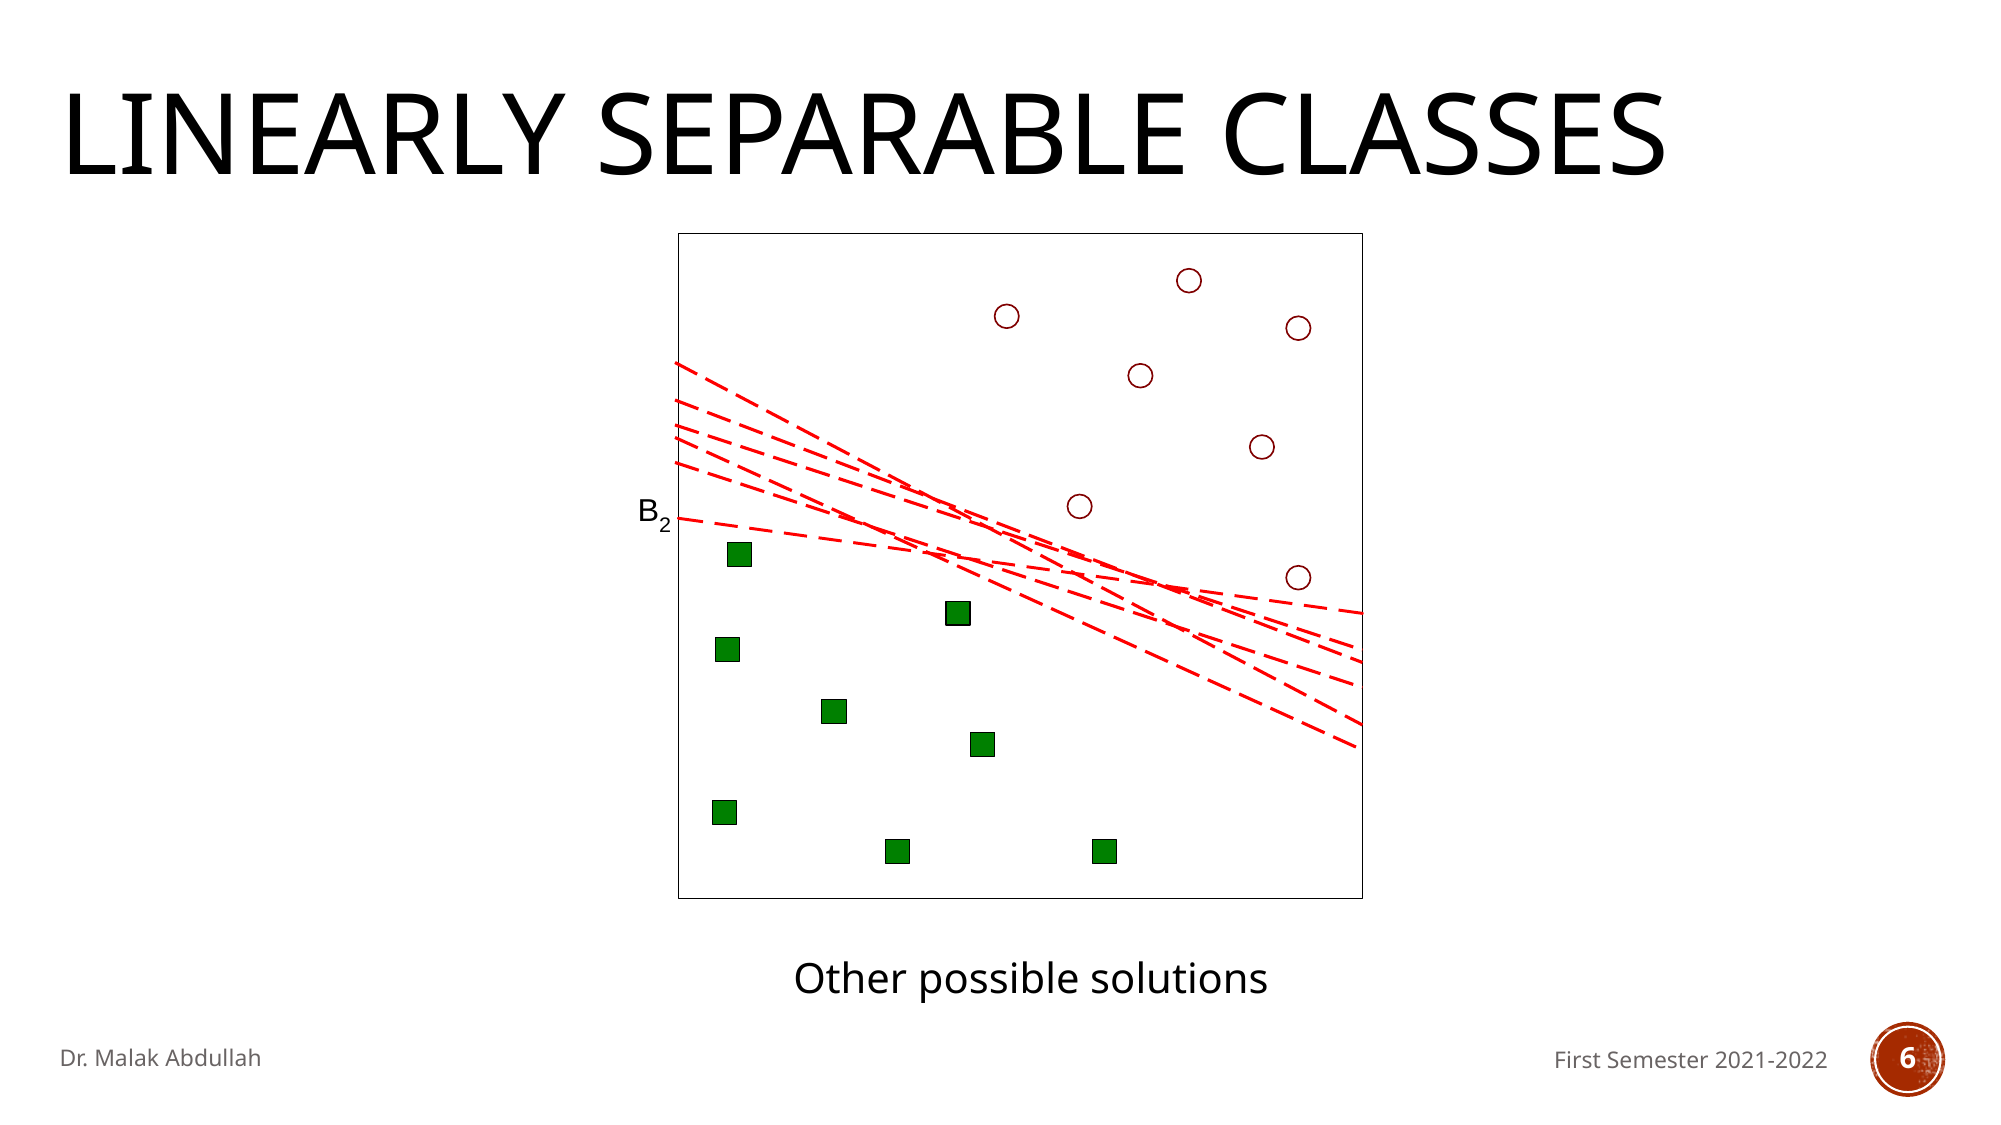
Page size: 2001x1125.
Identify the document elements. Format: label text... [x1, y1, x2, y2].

title Linearly separable classes [44, 32, 1943, 244]
slide_number 6 [1855, 1028, 1961, 1089]
text_box Other possible solutions [512, 949, 1550, 1013]
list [625, 195, 1425, 949]
footer Dr. Malak Abdullah [44, 1028, 1217, 1089]
slide_number First Semester 2021-2022 [1306, 1028, 1844, 1089]
